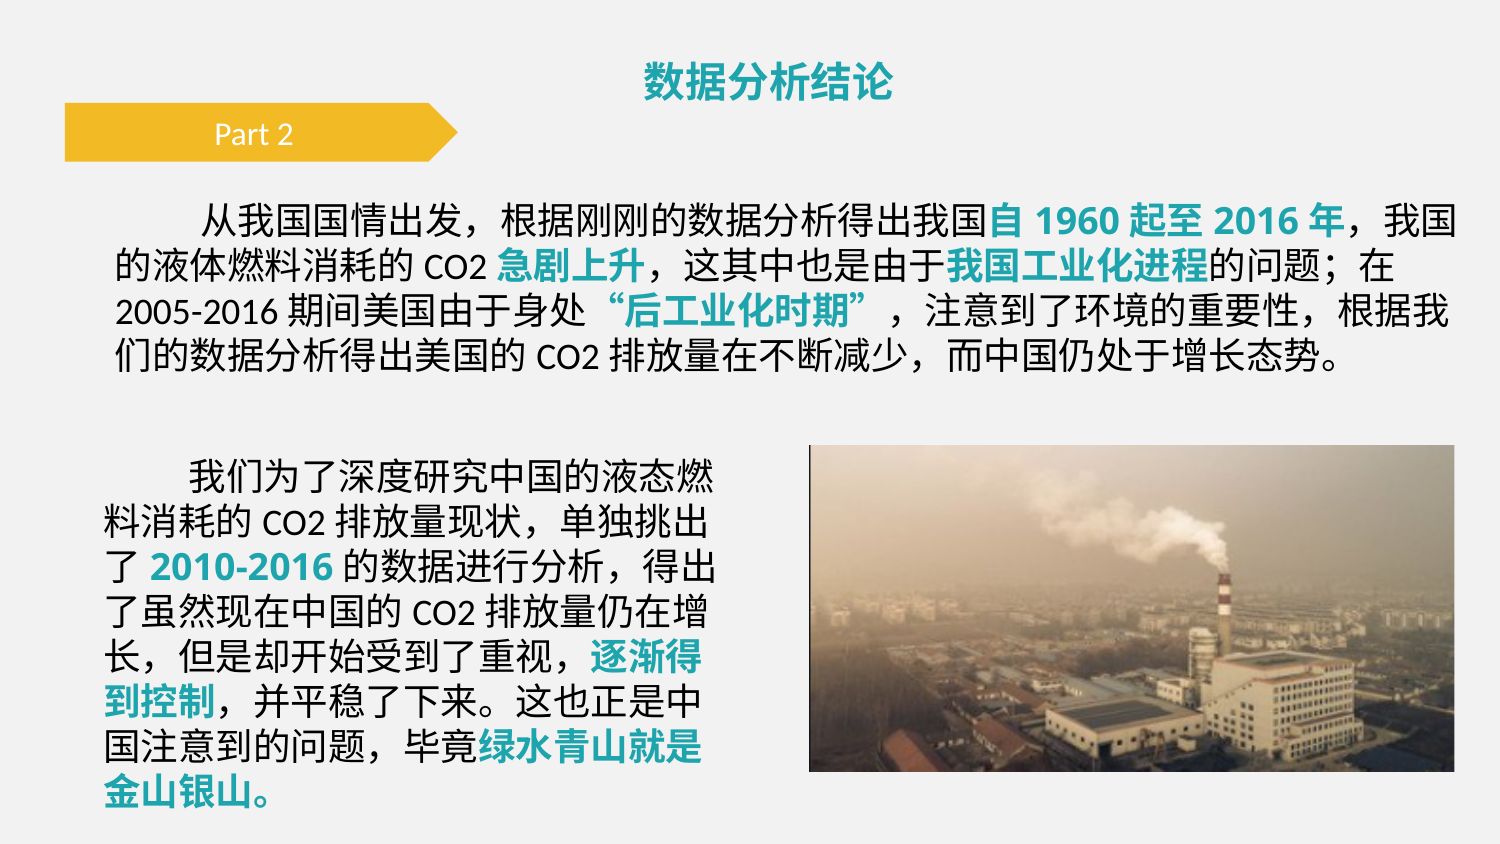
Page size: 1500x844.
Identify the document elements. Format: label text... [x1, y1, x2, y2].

text_box 从我国国情出发，根据刚刚的数据分析得出我国自1960起至2016年，我国的液体燃料消耗的CO2急剧上升，这其中也是由于我国工业化进程的问题；在2005-2016期间美国由于身处“后工业化时期”，注意到了环境的重要性，根据我们的数据分析得出美国的CO2排放量在不断减少，而中国仍处于增长态势。 [100, 189, 1475, 468]
text_box Part 2 [62, 100, 461, 164]
text_box 我们为了深度研究中国的液态燃料消耗的CO2排放量现状，单独挑出了2010-2016的数据进行分析，得出了虽然现在中国的CO2排放量仍在增长，但是却开始受到了重视，逐渐得到控制，并平稳了下来。这也正是中国注意到的问题，毕竟绿水青山就是金山银山。 [88, 445, 740, 786]
text_box [807, 468, 1456, 774]
text_box 数据分析结论 [643, 55, 895, 106]
